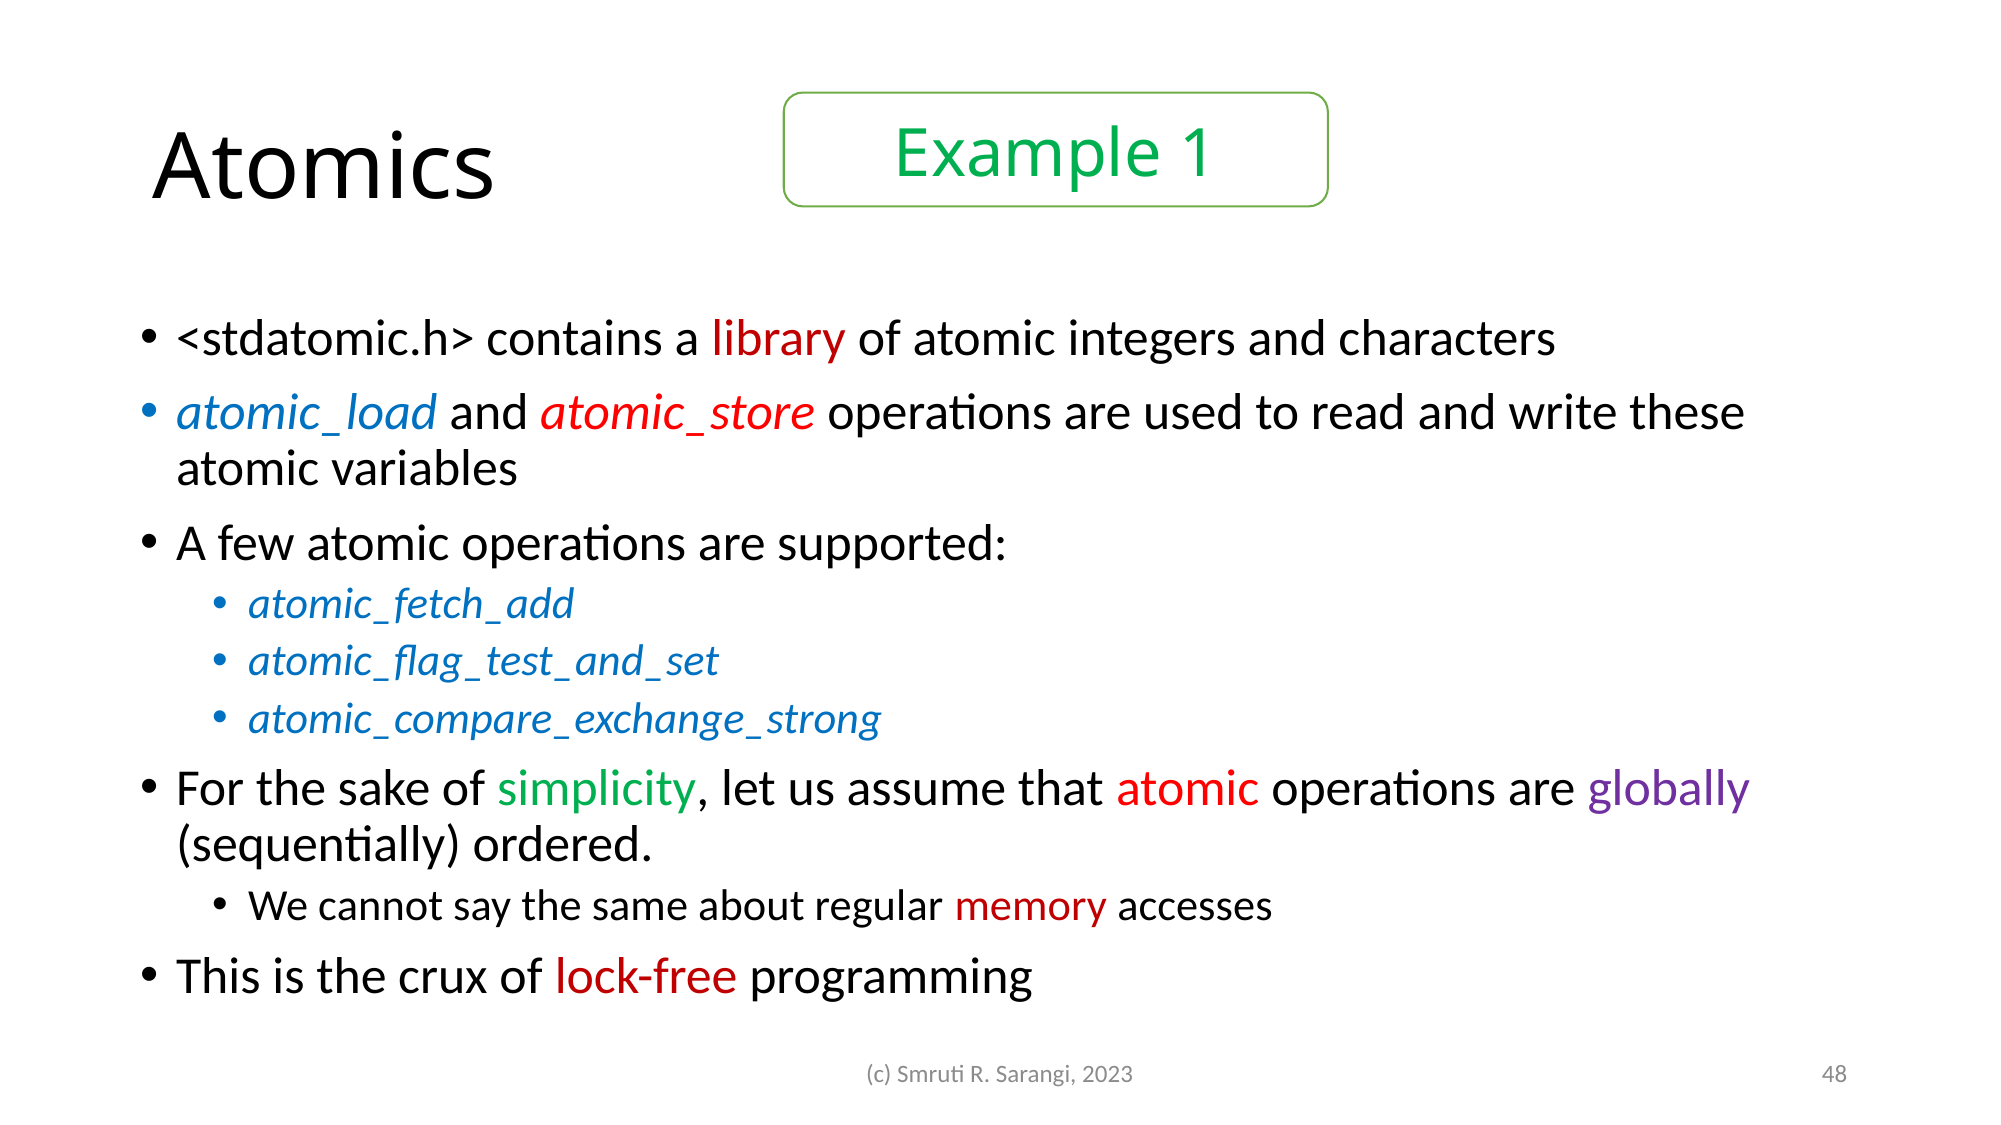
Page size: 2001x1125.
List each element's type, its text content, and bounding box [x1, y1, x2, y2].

title Atomics [137, 59, 1863, 278]
slide_number 48 [1412, 1042, 1863, 1103]
text_box Example 1 [782, 91, 1329, 208]
list <stdatomic.h> contains a library of atomic integers and characters atomic_load and atomic_store operations are used to read and write these atomic variables A few atomic operations are supported: atomic_fetch_add atomic_flag_test_and_set atomic_compare_exchange_strong For the sake of simplicity, let us assume that atomic operations are globally (sequentially) ordered. We cannot say the same about regular memory accesses This is the crux of lock-free programming [125, 303, 1850, 1017]
footer (c) Smruti R. Sarangi, 2023 [662, 1042, 1338, 1103]
